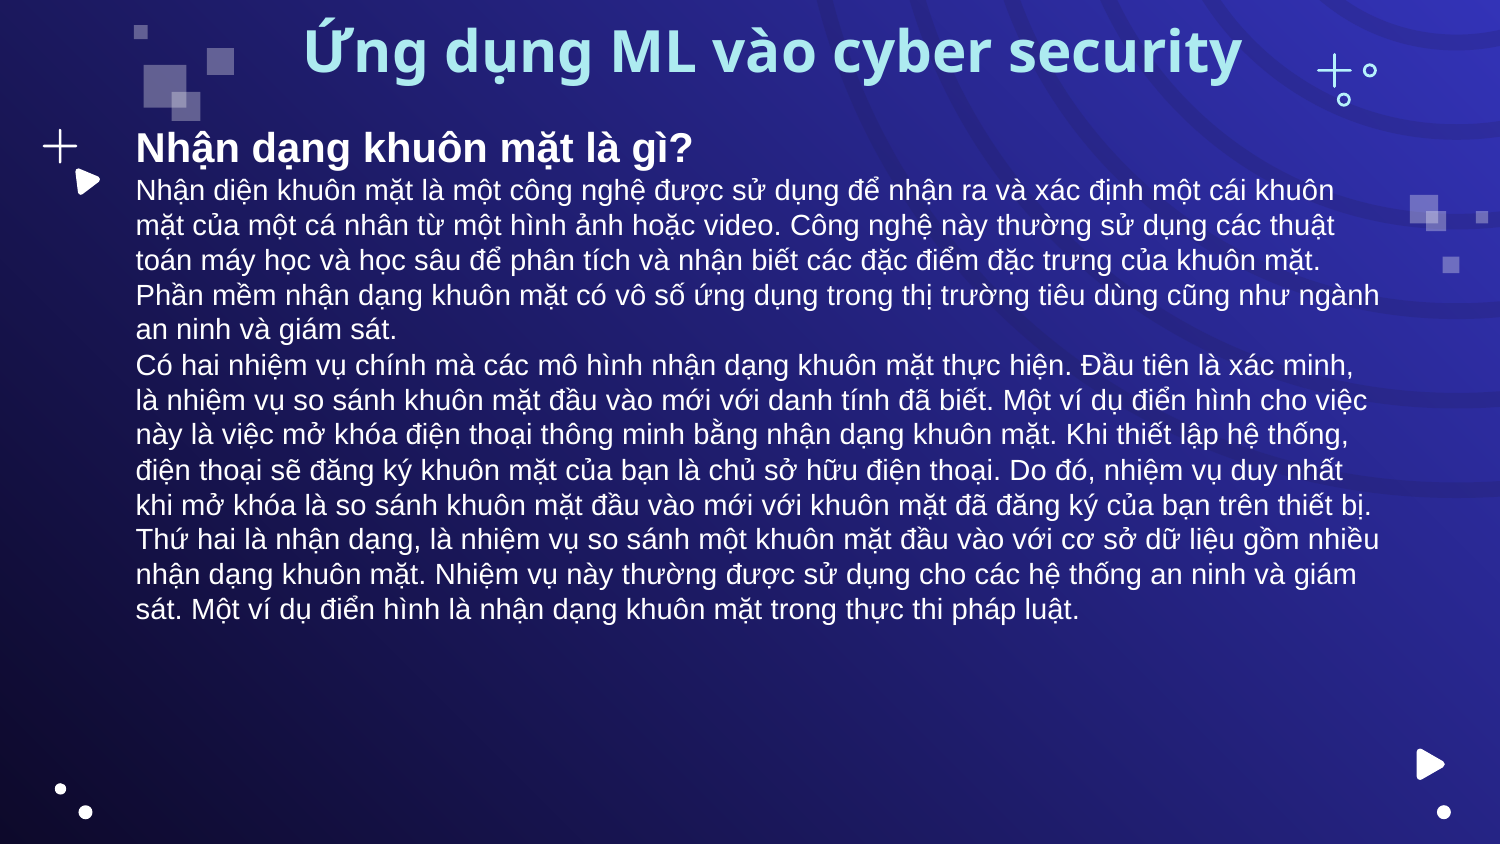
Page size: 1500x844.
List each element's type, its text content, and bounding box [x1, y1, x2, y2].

text_box Ứng dụng ML vào cyber security [140, 9, 1405, 89]
text_box [0, 25, 1380, 390]
text_box Nhận dạng khuôn mặt là gì? Nhận diện khuôn mặt là một công nghệ được sử dụng để nhận ra và xác định một cái khuôn mặt của một cá nhân từ một hình ảnh hoặc video. Công nghệ này thường sử dụng các thuật toán máy học và học sâu để phân tích và nhận biết các đặc điểm đặc trưng của khuôn mặt. Phần mềm nhận dạng khuôn mặt có vô số ứng dụng trong thị trường tiêu dùng cũng như ngành an ninh và giám sát. Có hai nhiệm vụ chính mà các mô hình nhận dạng khuôn mặt thực hiện. Đầu tiên là xác minh, là nhiệm vụ so sánh khuôn mặt đầu vào mới với danh tính đã biết. Một ví dụ điển hình cho việc này là việc mở khóa điện thoại thông minh bằng nhận dạng khuôn mặt. Khi thiết lập hệ thống, điện thoại sẽ đăng ký khuôn mặt của bạn là chủ sở hữu điện thoại. Do đó, nhiệm vụ duy nhất khi mở khóa là so sánh khuôn mặt đầu vào mới với khuôn mặt đã đăng ký của bạn trên thiết bị. Thứ hai là nhận dạng, là nhiệm vụ so sánh một khuôn mặt đầu vào với cơ sở dữ liệu gồm nhiều nhận dạng khuôn mặt. Nhiệm vụ này thường được sử dụng cho các hệ thống an ninh và giám sát. Một ví dụ điển hình là nhận dạng khuôn mặt trong thực thi pháp luật. [120, 113, 1397, 668]
